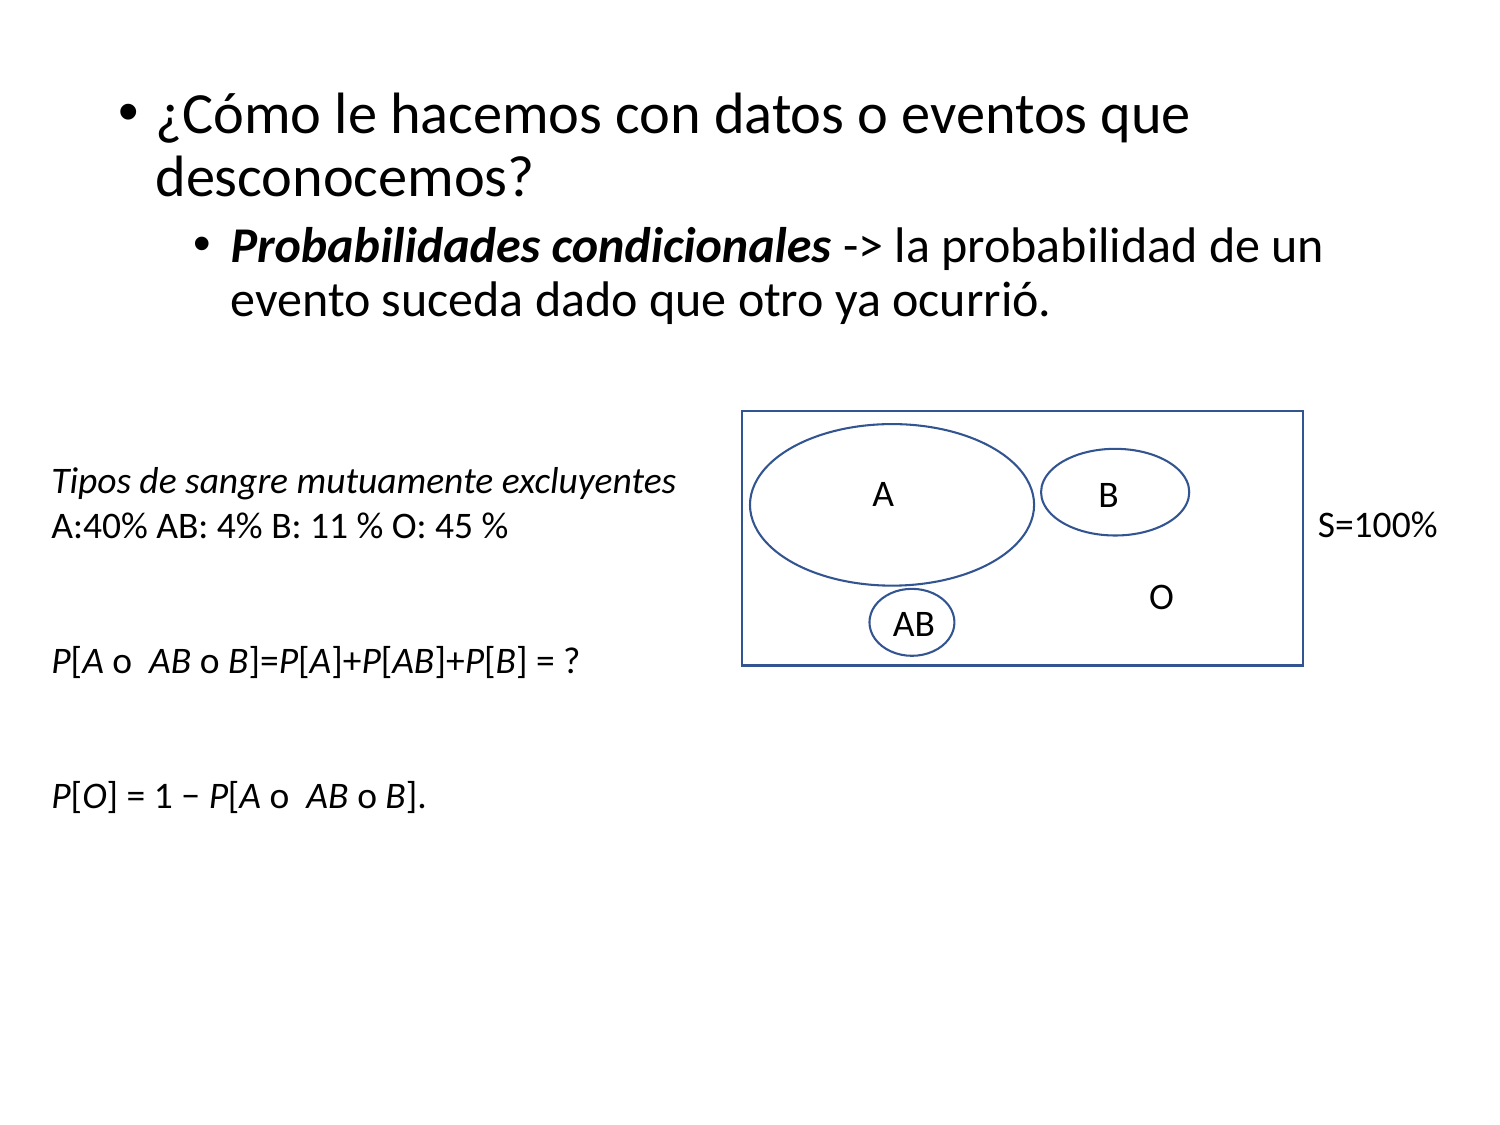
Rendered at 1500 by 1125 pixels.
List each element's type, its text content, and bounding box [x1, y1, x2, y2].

text_box O [1134, 564, 1189, 624]
text_box [889, 652, 935, 657]
text_box [951, 607, 956, 638]
text_box Tipos de sangre mutuamente excluyentes A:40% AB: 4% B: 11 % O: 45 % P[A o AB o B]=P[A]+P[AB]+P[B] = ? P[O] = 1 − P[A o AB o B]. [36, 448, 718, 959]
text_box [868, 600, 878, 644]
text_box [1040, 447, 1191, 537]
text_box B [1083, 462, 1134, 523]
text_box AB [878, 592, 951, 652]
text_box [891, 587, 933, 592]
text_box [741, 410, 1304, 667]
list ¿Cómo le hacemos con datos o eventos que desconocemos? Probabilidades condicionales -> la probabilidad de un evento suceda dado que otro ya ocurrió. [103, 75, 1397, 358]
text_box S=100% [1303, 492, 1453, 552]
text_box [748, 423, 1036, 587]
text_box A [857, 461, 910, 522]
